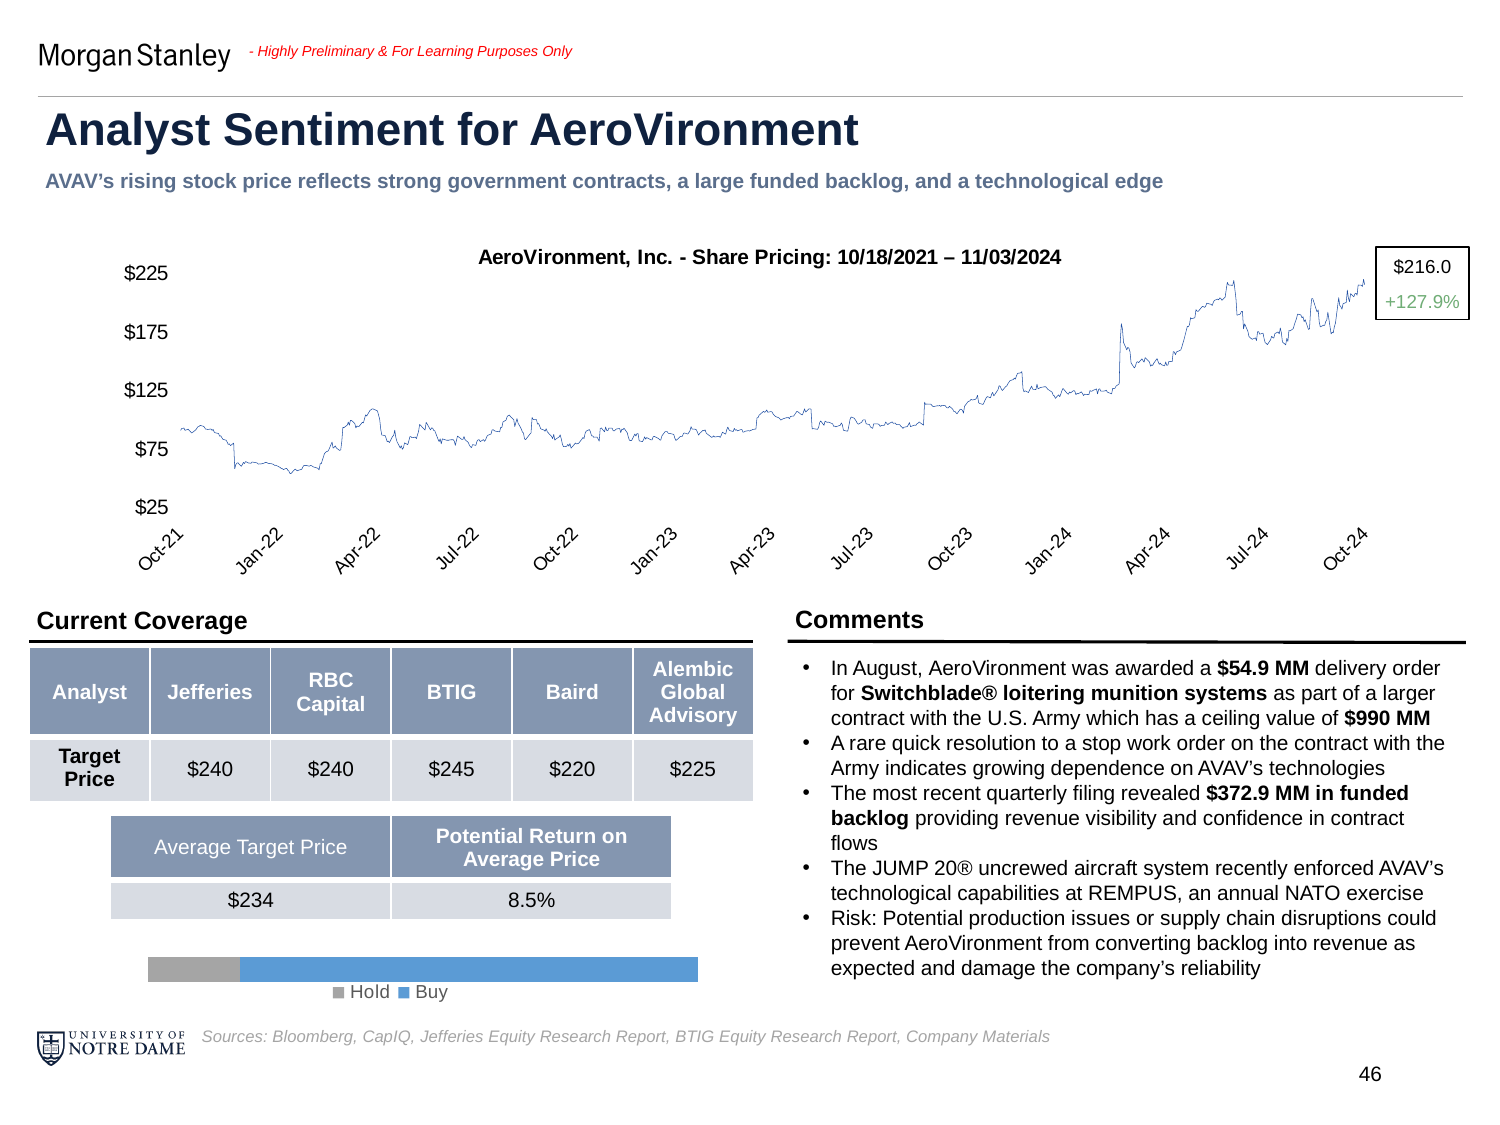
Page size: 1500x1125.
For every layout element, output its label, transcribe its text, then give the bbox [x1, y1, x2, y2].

text_box Comments [787, 601, 1447, 639]
picture [26, 30, 244, 85]
table_header Potential Return on Average Price [392, 816, 671, 877]
table_cell $240 [151, 740, 270, 801]
slide_number ‹#› [1059, 1042, 1397, 1103]
table_header Average Target Price [111, 816, 390, 877]
table_cell $225 [634, 740, 753, 801]
table_header Alembic Global Advisory [634, 648, 753, 734]
chart [110, 921, 726, 1017]
table_header Jefferies [151, 649, 270, 734]
table_header Baird [513, 649, 632, 734]
picture [37, 1031, 185, 1066]
table_cell $245 [392, 740, 511, 801]
list Sources: Bloomberg, CapIQ, Jefferies Equity Research Report, BTIG Equity Research Report, Company Materials [194, 1028, 1361, 1108]
table_cell Target Price [30, 740, 149, 801]
chart [33, 223, 1471, 593]
list Analyst Sentiment for AeroVironment [37, 83, 1163, 163]
table_cell 8.5% [392, 883, 671, 919]
text_box In August, AeroVironment was awarded a $54.9 MM delivery order for Switchblade® loitering munition systems as part of a larger contract with the U.S. Army which has a ceiling value of $990 MM A rare quick resolution to a stop work order on the contract with the Army indicates growing dependence on AVAV’s technologies The most recent quarterly filing revealed $372.9 MM in funded backlog providing revenue visibility and confidence in contract flows The JUMP 20® uncrewed aircraft system recently enforced AVAV’s technological capabilities at REMPUS, an annual NATO exercise Risk: Potential production issues or supply chain disruptions could prevent AeroVironment from converting backlog into revenue as expected and damage the company’s reliability [787, 650, 1463, 987]
text_box Current Coverage [29, 597, 689, 641]
table_cell $240 [271, 740, 390, 801]
table_header Analyst [30, 648, 149, 734]
list AVAV’s rising stock price reflects strong government contracts, a large funded backlog, and a technological edge [37, 159, 1463, 222]
table_header RBC Capital [271, 649, 390, 734]
table_header BTIG [392, 649, 511, 734]
table_cell $220 [513, 740, 632, 801]
table_cell $234 [111, 883, 390, 919]
